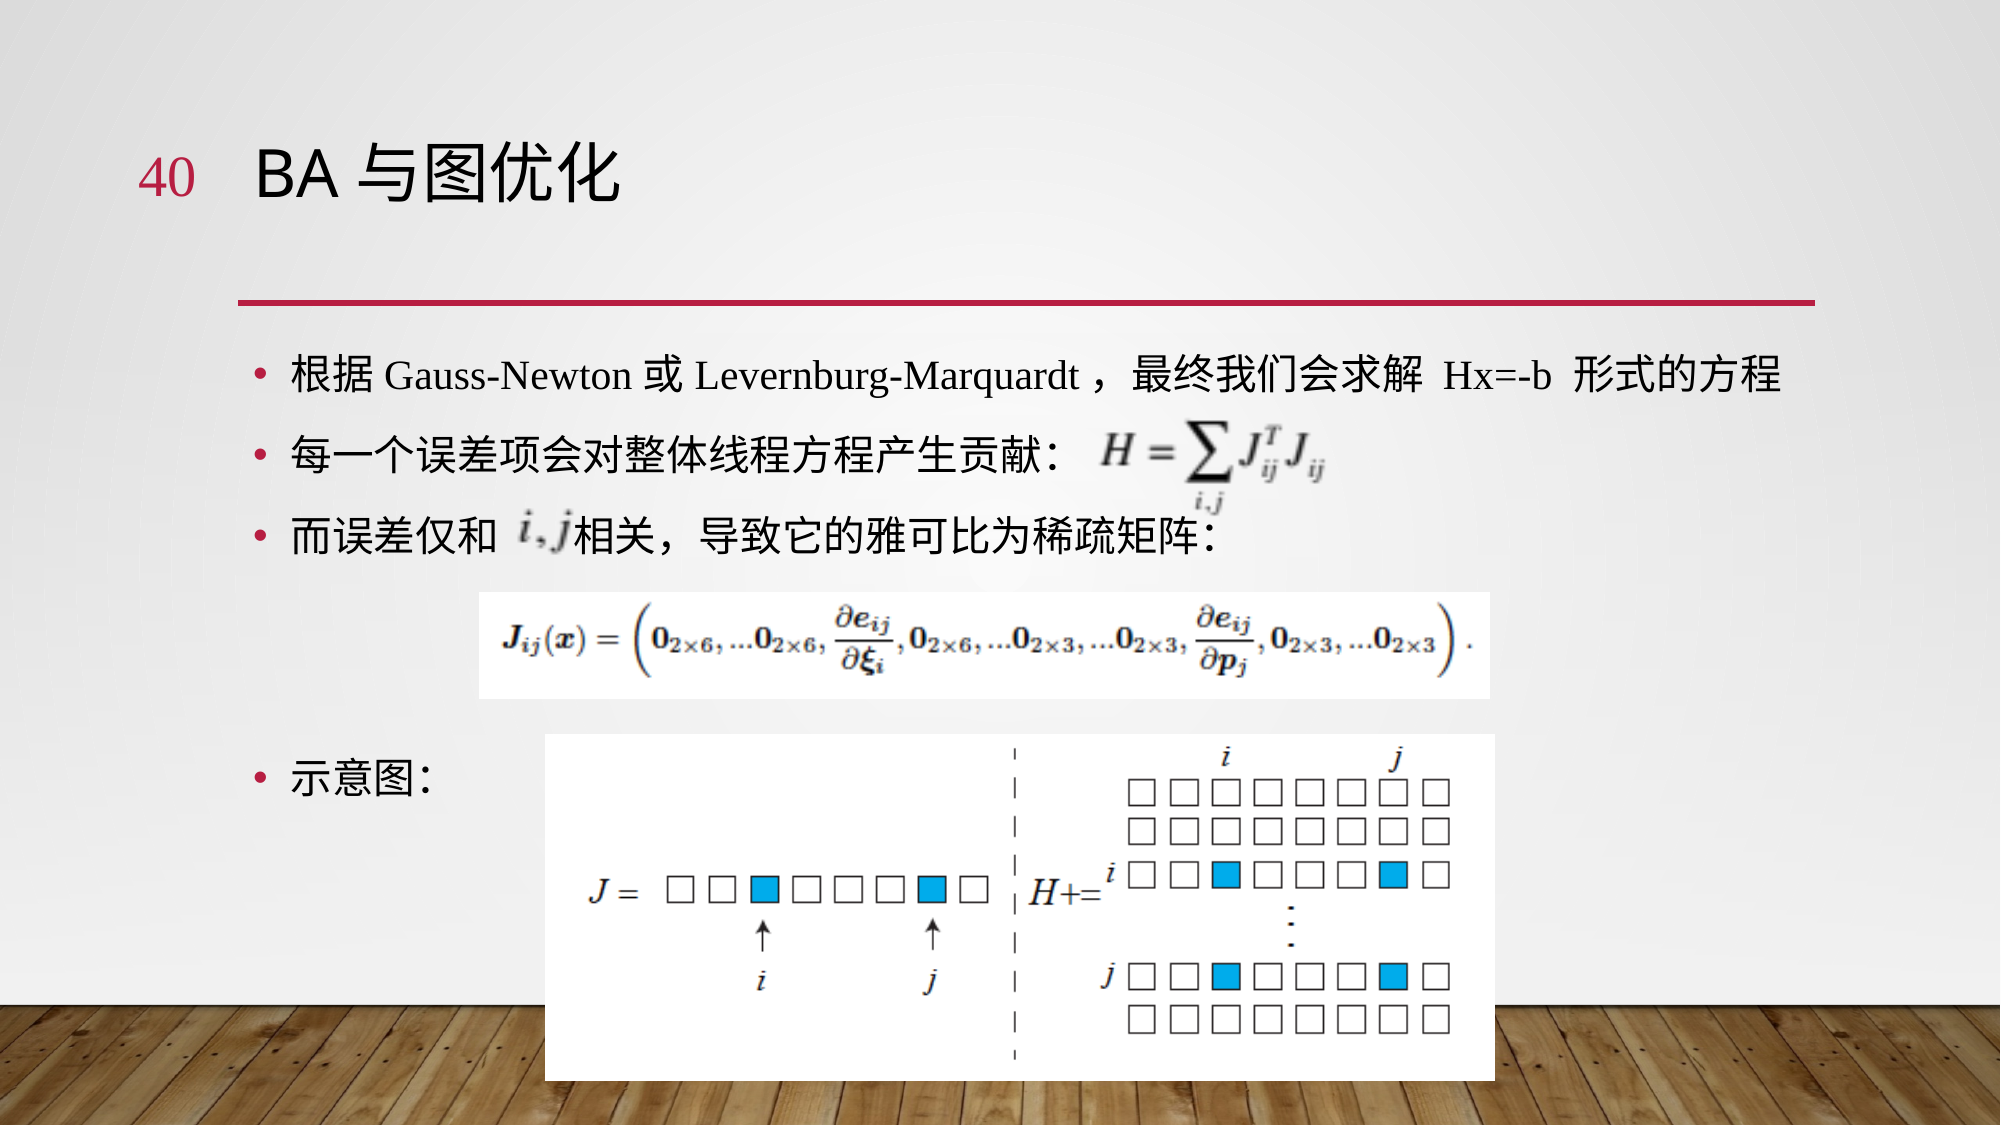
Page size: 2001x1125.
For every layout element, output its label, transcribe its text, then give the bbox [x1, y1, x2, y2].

picture [1094, 384, 1335, 520]
title BA与图优化 [238, 131, 1814, 305]
picture [0, 734, 2000, 1125]
list 根据Gauss-Newton或Levernburg-Marquardt，最终我们会求解 Hx=-b 形式的方程 每一个误差项会对整体线程方程产生贡献： 而误差仅和 相关，导致它的雅可比为稀疏矩阵： 示意图： [238, 330, 1814, 897]
picture [512, 504, 578, 562]
slide_number 40 [78, 131, 212, 214]
picture [479, 592, 1490, 700]
